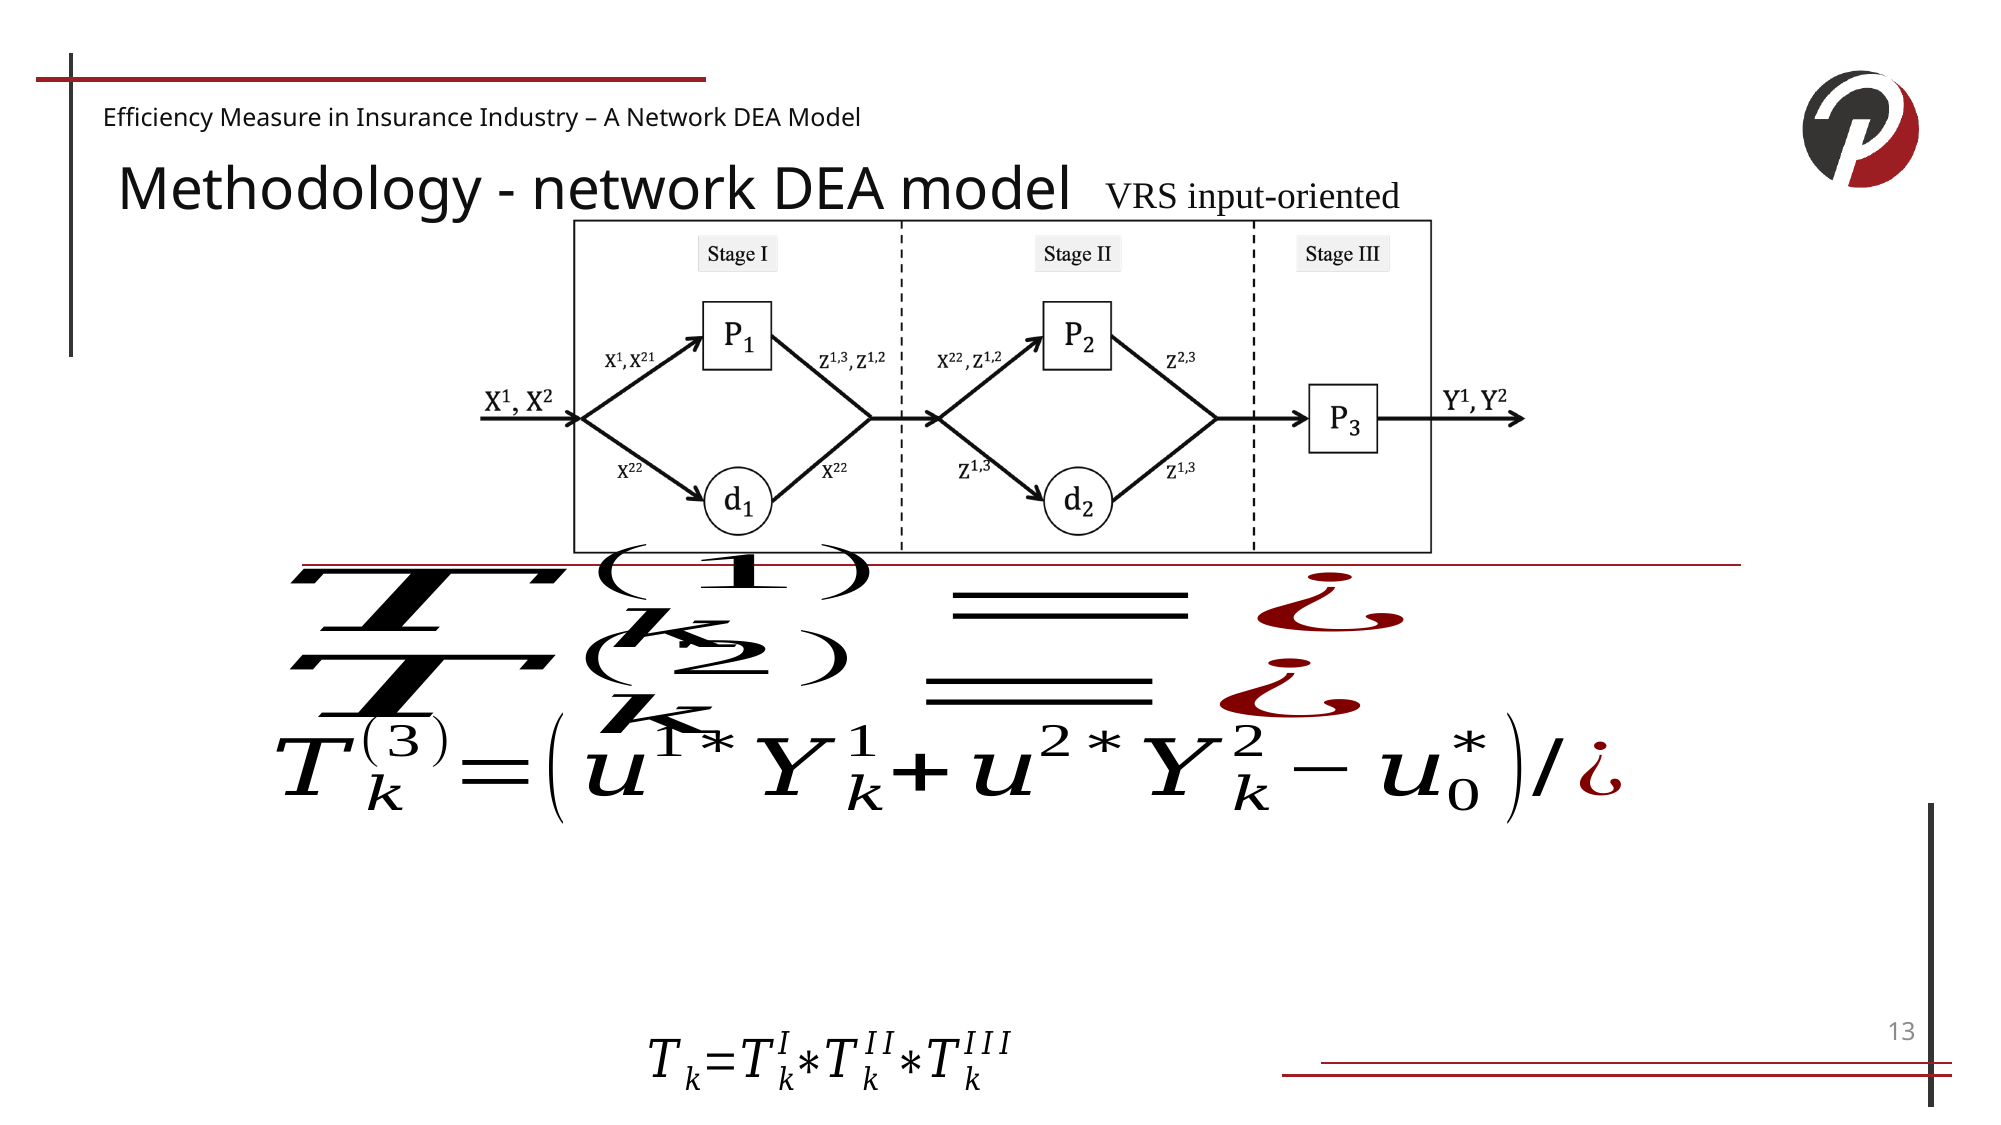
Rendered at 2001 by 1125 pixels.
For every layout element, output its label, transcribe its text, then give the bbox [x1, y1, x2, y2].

slide_number 13 [1710, 1002, 1931, 1063]
text_box Efficiency Measure in Insurance Industry – A Network DEA Model [88, 90, 888, 144]
picture [1772, 55, 1931, 200]
text_box Methodology - network DEA model [102, 144, 1088, 229]
text_box VRS input-oriented [1090, 163, 1416, 219]
picture [474, 219, 1544, 554]
